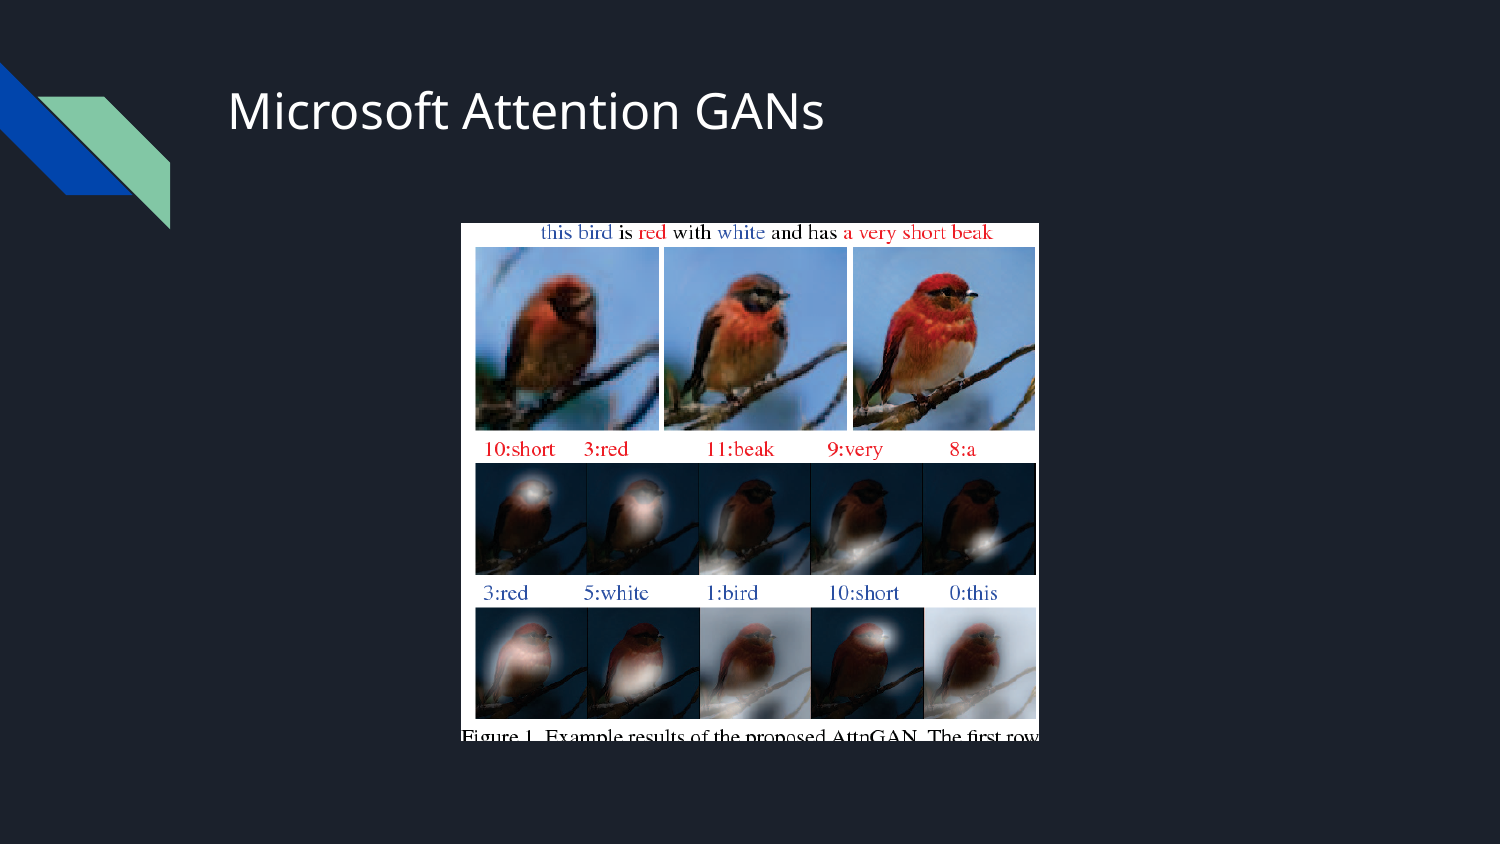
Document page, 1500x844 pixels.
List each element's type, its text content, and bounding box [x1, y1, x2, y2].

title Microsoft Attention GANs [212, 64, 1368, 215]
picture [461, 222, 1039, 741]
